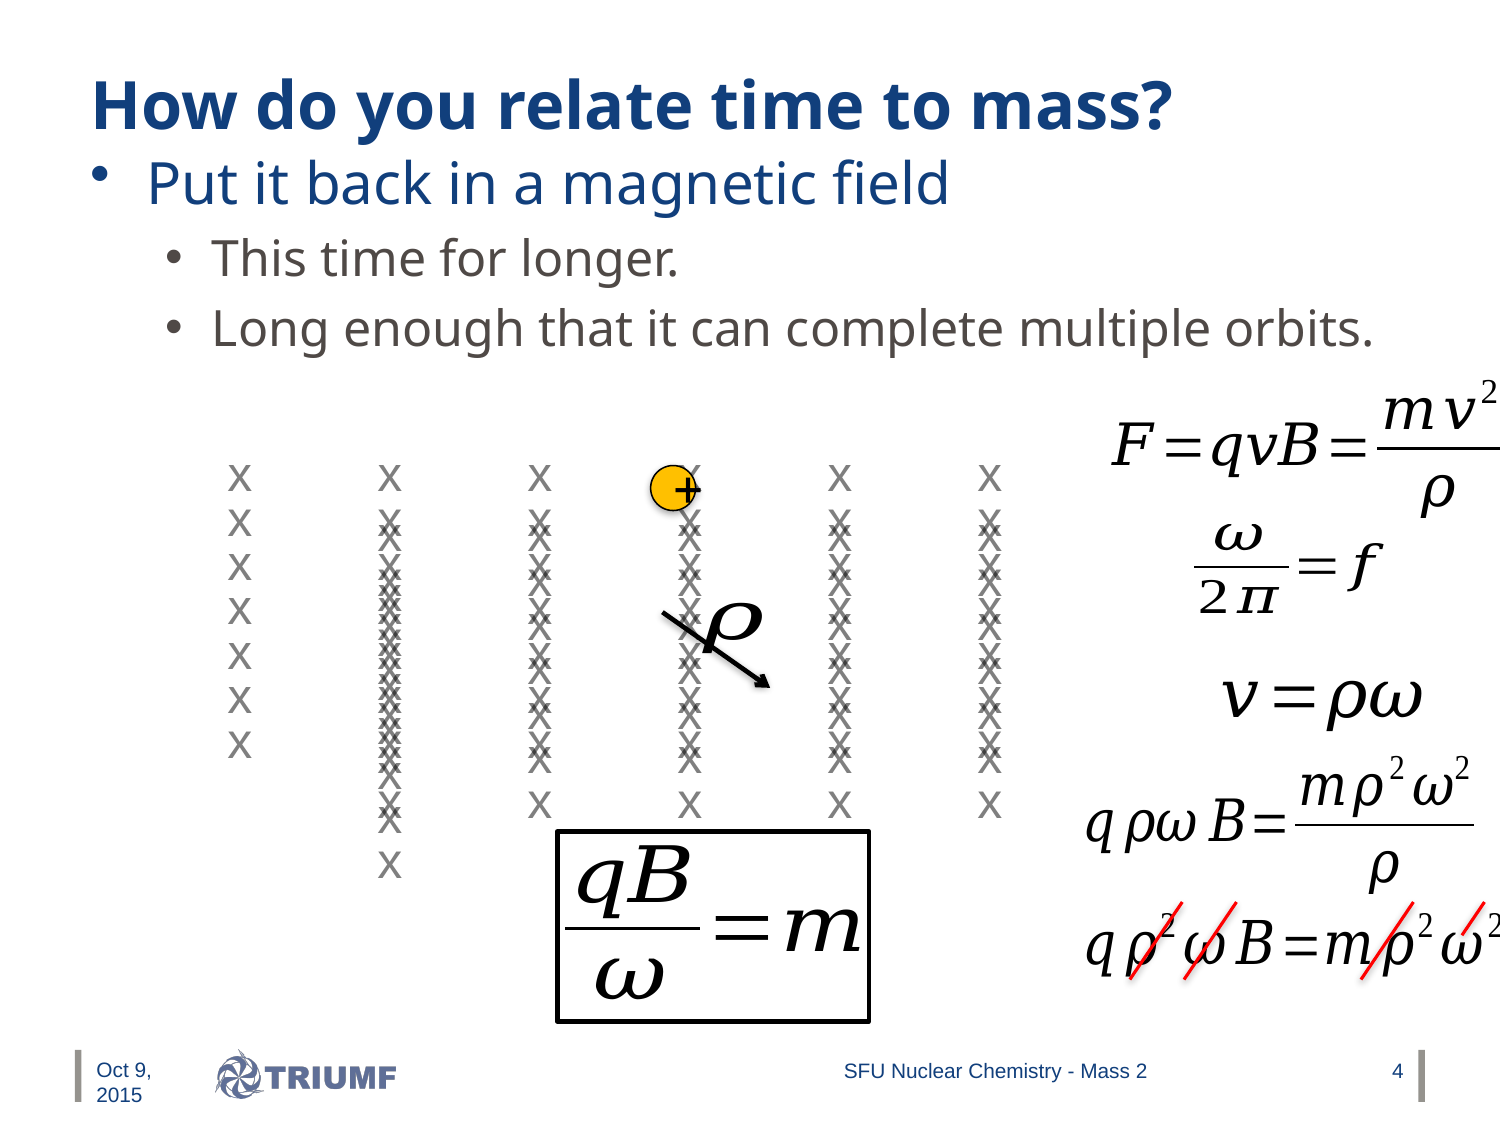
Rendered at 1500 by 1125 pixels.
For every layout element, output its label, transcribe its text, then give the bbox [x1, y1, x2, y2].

slide_number 4 [1182, 1049, 1419, 1125]
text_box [1183, 901, 1485, 980]
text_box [662, 580, 771, 689]
footer SFU Nuclear Chemistry - Mass 2 [394, 1049, 1163, 1125]
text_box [1129, 901, 1182, 980]
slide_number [81, 1048, 213, 1125]
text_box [212, 434, 1113, 777]
title How do you relate time to mass? [74, 61, 1426, 162]
list Put it back in a magnetic field This time for longer. Long enough that it can complete multiple orbits. [74, 162, 1426, 1042]
